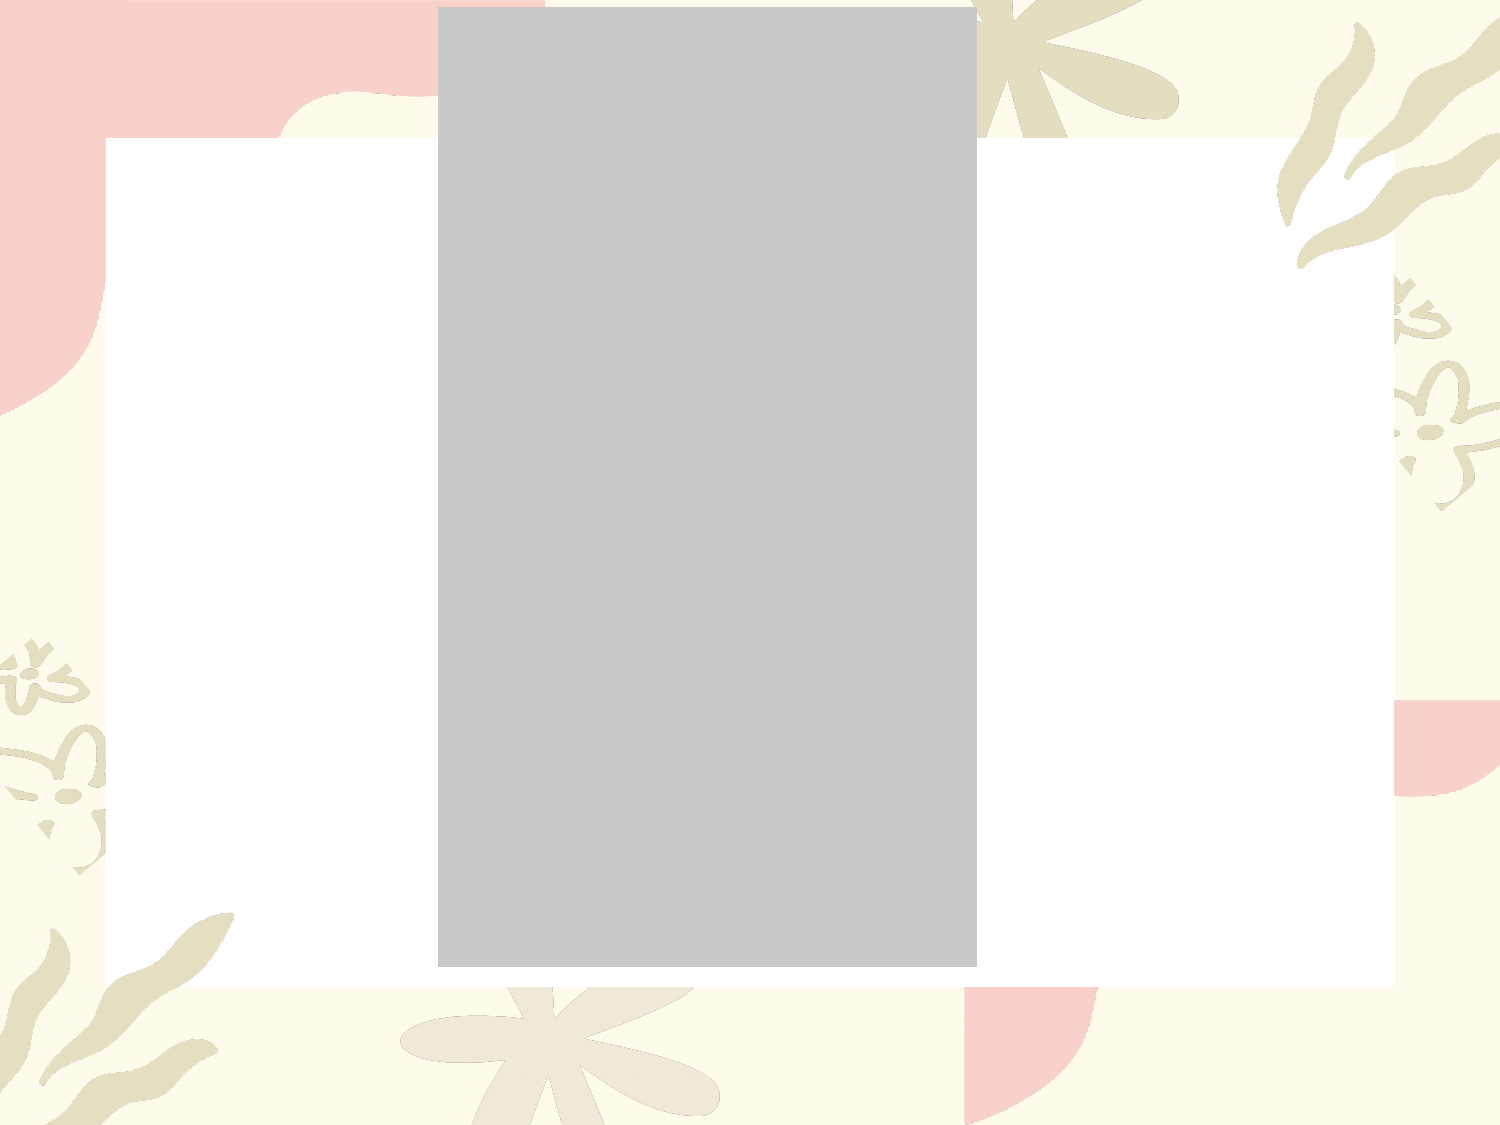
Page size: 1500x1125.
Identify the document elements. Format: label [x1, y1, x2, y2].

text_box [1276, 6, 1500, 270]
text_box [0, 0, 546, 425]
text_box [358, 994, 751, 1125]
text_box [0, 912, 235, 1125]
text_box [964, 700, 1500, 1125]
text_box [437, 6, 979, 969]
text_box [0, 631, 100, 876]
text_box [817, 0, 1209, 136]
text_box [105, 137, 1395, 987]
text_box [1399, 270, 1500, 512]
